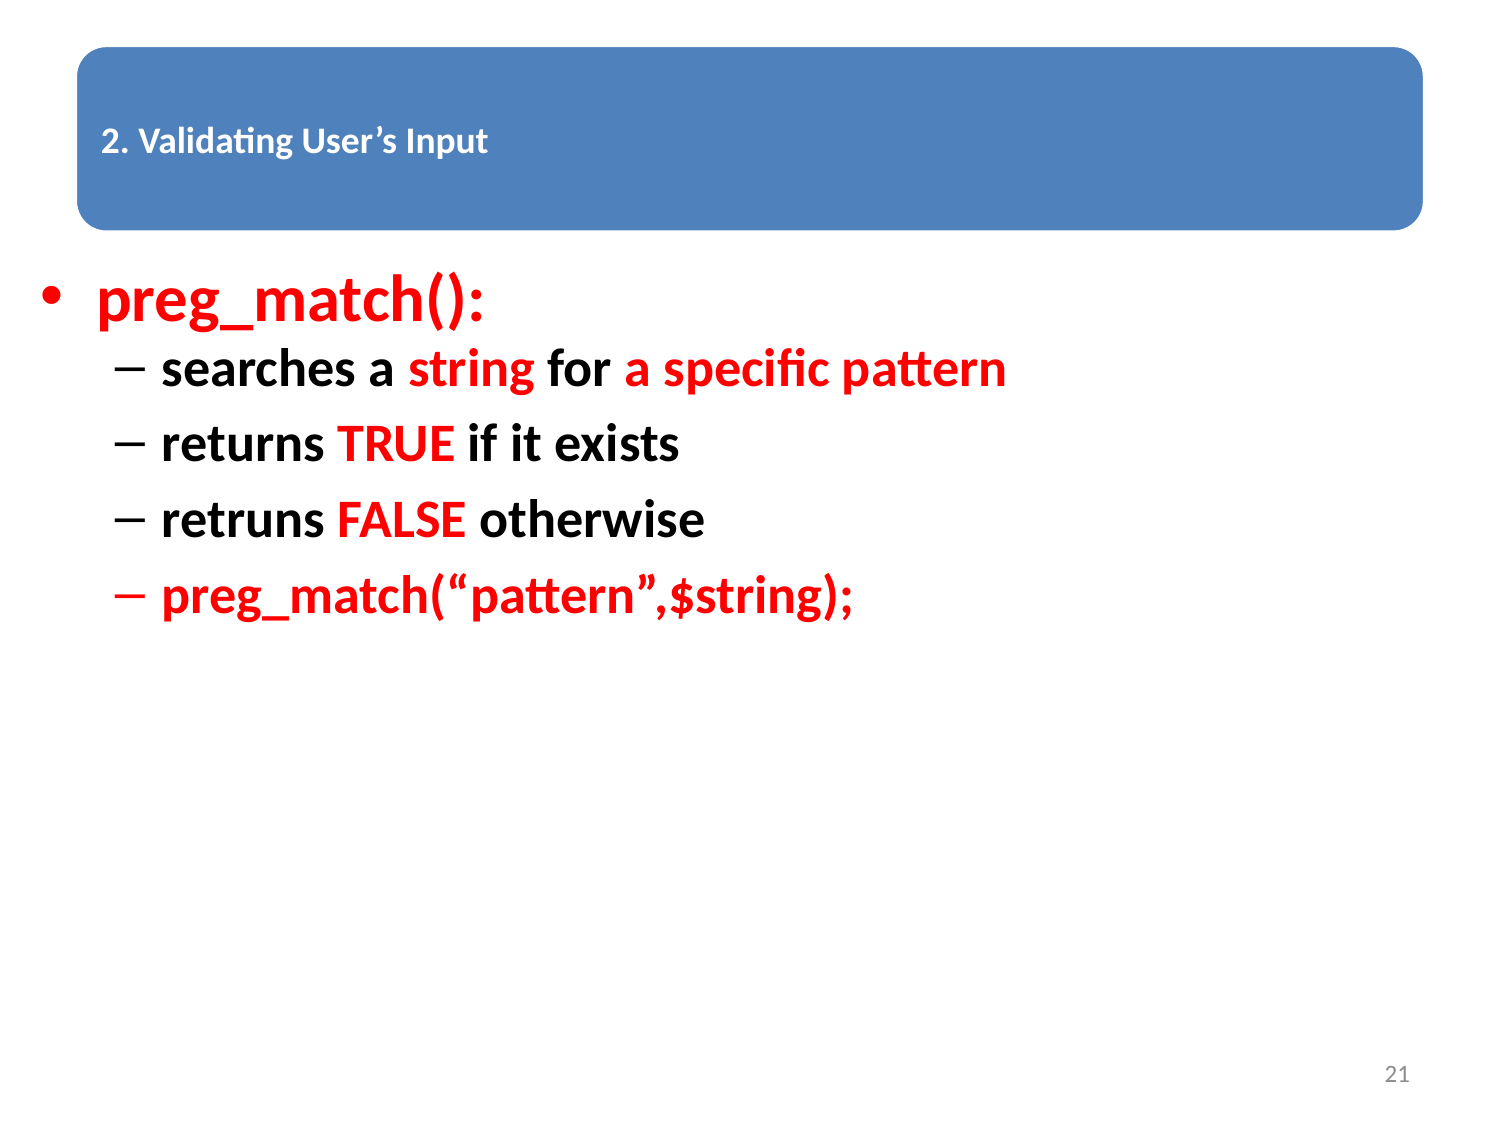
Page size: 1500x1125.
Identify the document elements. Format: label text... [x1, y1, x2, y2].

slide_number 21 [1074, 1042, 1425, 1103]
list preg_match(): searches a string for a specific pattern returns TRUE if it exists retruns FALSE otherwise preg_match(“pattern”,$string); [24, 262, 1463, 1005]
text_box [74, 44, 1426, 233]
